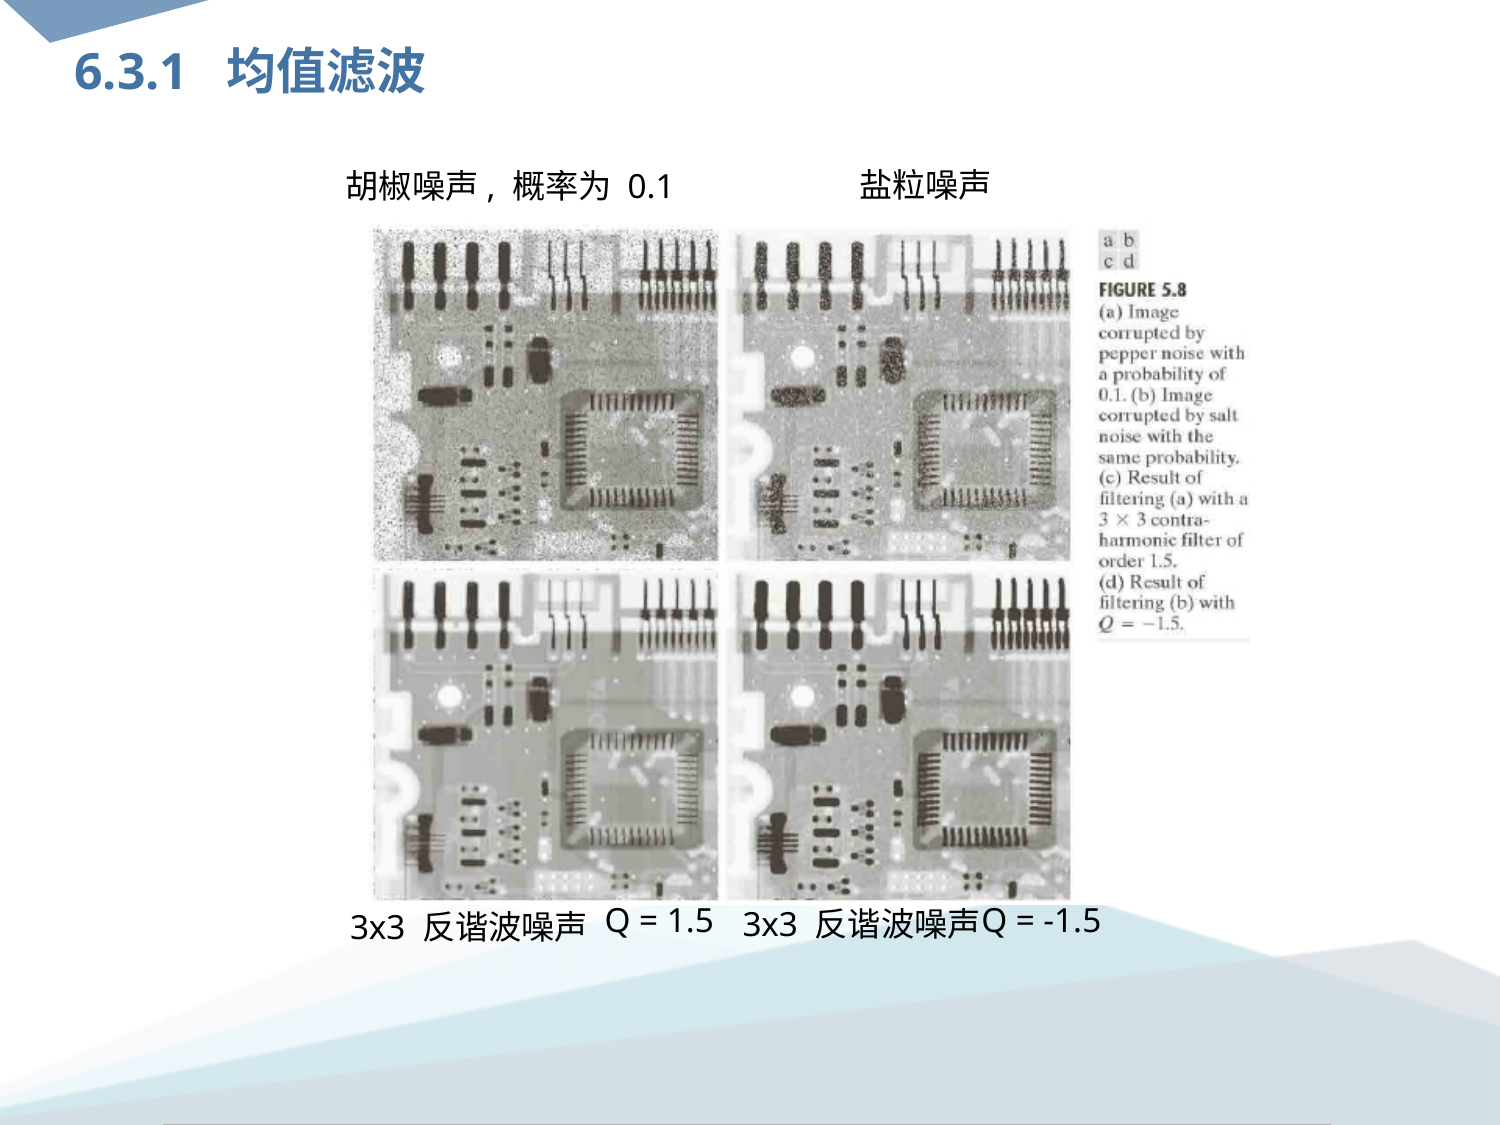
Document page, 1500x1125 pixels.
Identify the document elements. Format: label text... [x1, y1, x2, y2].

text_box 盐粒噪声 3x3 反谐波噪声 [742, 169, 993, 222]
text_box [3, 0, 209, 43]
text_box 胡椒噪声, 概率为 0.1 3x3 反谐波噪声 [345, 169, 675, 884]
text_box 6.3.1 均值滤波 [74, 60, 777, 107]
picture [0, 222, 1500, 1125]
